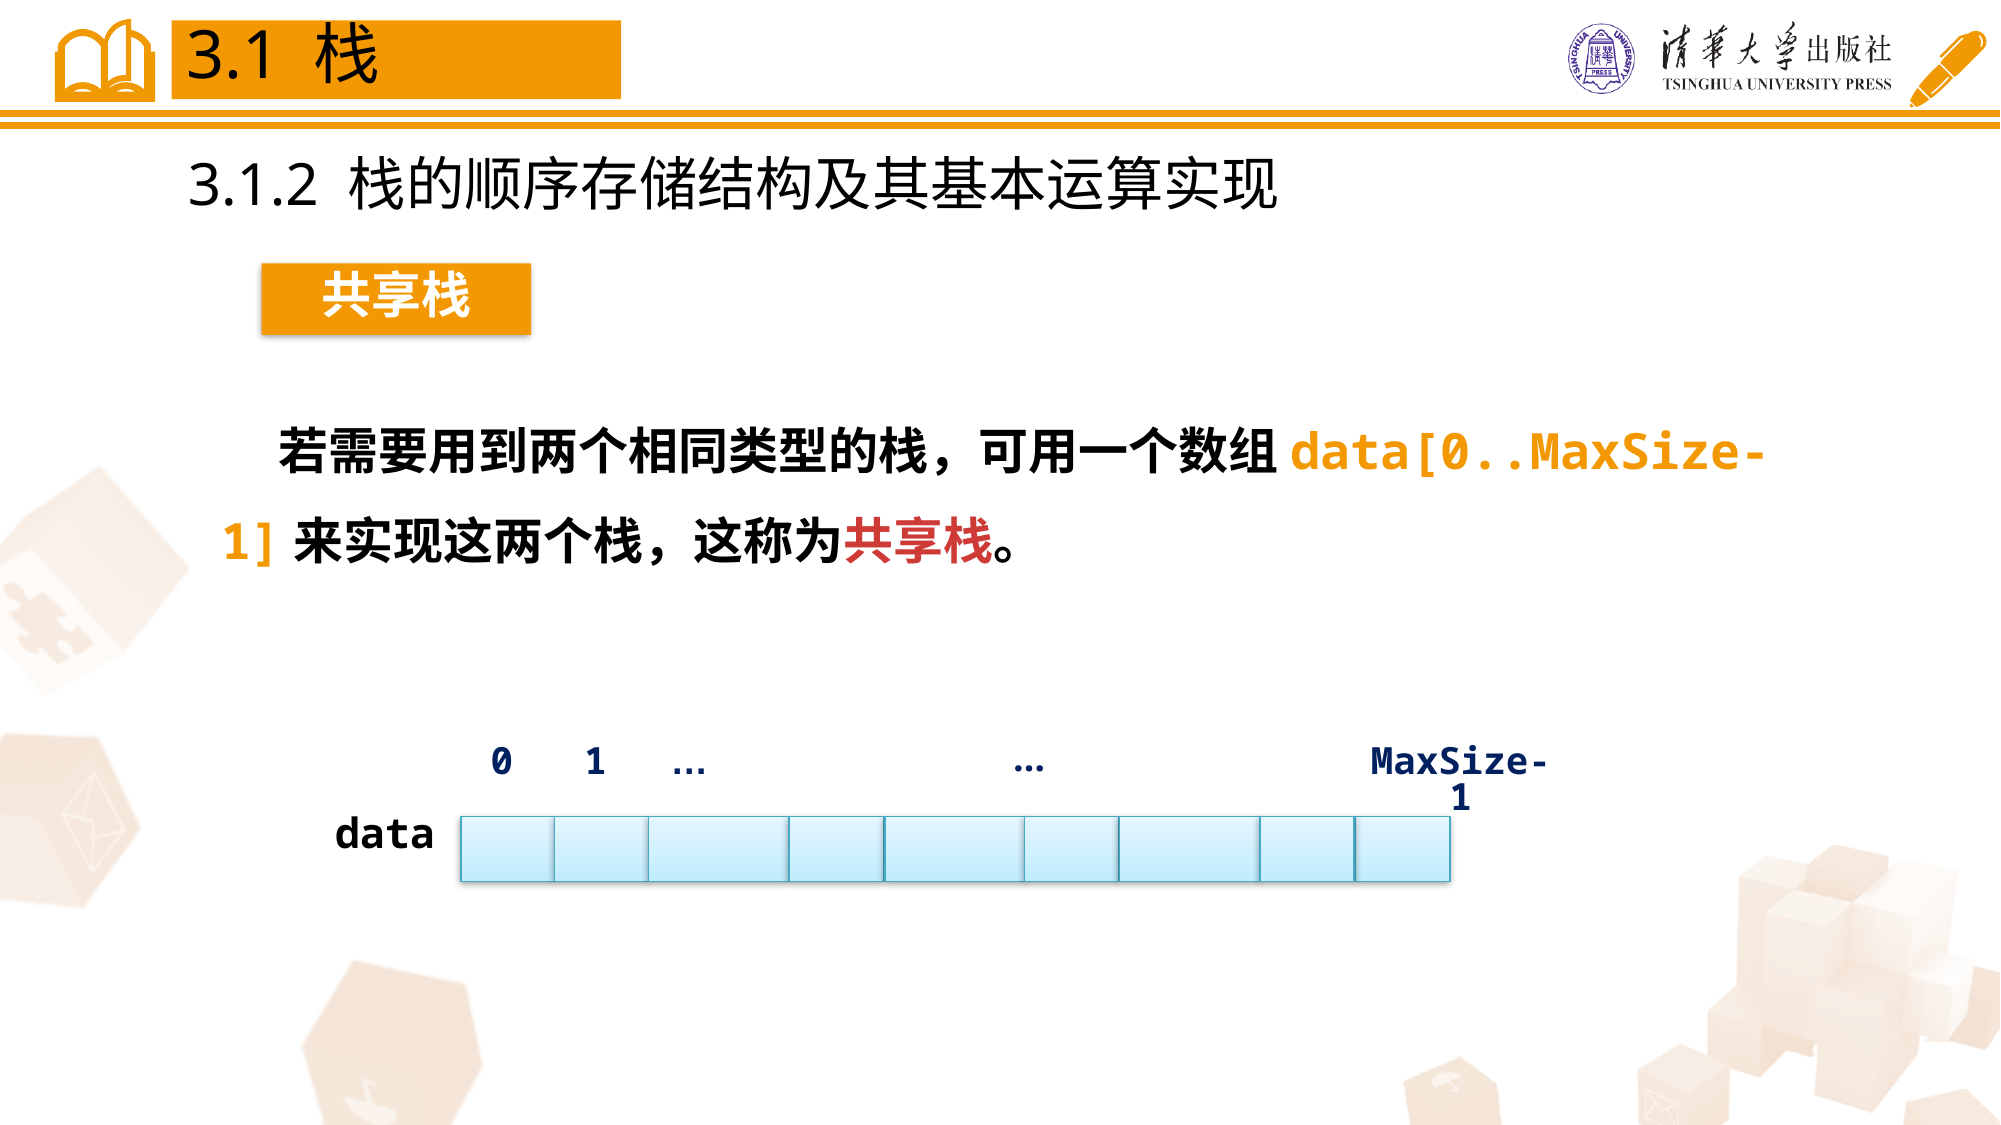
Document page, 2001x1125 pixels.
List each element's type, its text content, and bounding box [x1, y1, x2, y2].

text_box data [331, 816, 438, 857]
picture [1936, 78, 1948, 90]
text_box 0 [472, 746, 532, 783]
text_box 共享栈 [261, 263, 532, 336]
text_box [1119, 816, 1256, 882]
text_box 3.1.2 栈的顺序存储结构及其基本运算实现 [173, 153, 1532, 225]
text_box [648, 816, 785, 882]
text_box 1 [566, 746, 625, 783]
text_box 若需要用到两个相同类型的栈，可用一个数组data[0..MaxSize-1]来实现这两个栈，这称为共享栈。 [206, 382, 1843, 578]
text_box … [999, 742, 1059, 779]
text_box [788, 816, 881, 882]
text_box [460, 816, 551, 882]
text_box 3.1 栈 [171, 20, 622, 100]
text_box [1358, 816, 1384, 882]
text_box [554, 816, 645, 882]
text_box … [660, 746, 719, 783]
text_box [884, 816, 1021, 882]
text_box [1024, 816, 1115, 882]
picture [1531, 0, 1973, 149]
text_box [1259, 816, 1355, 882]
text_box MaxSize-1 [1361, 746, 1561, 818]
picture [1389, 810, 2000, 1125]
